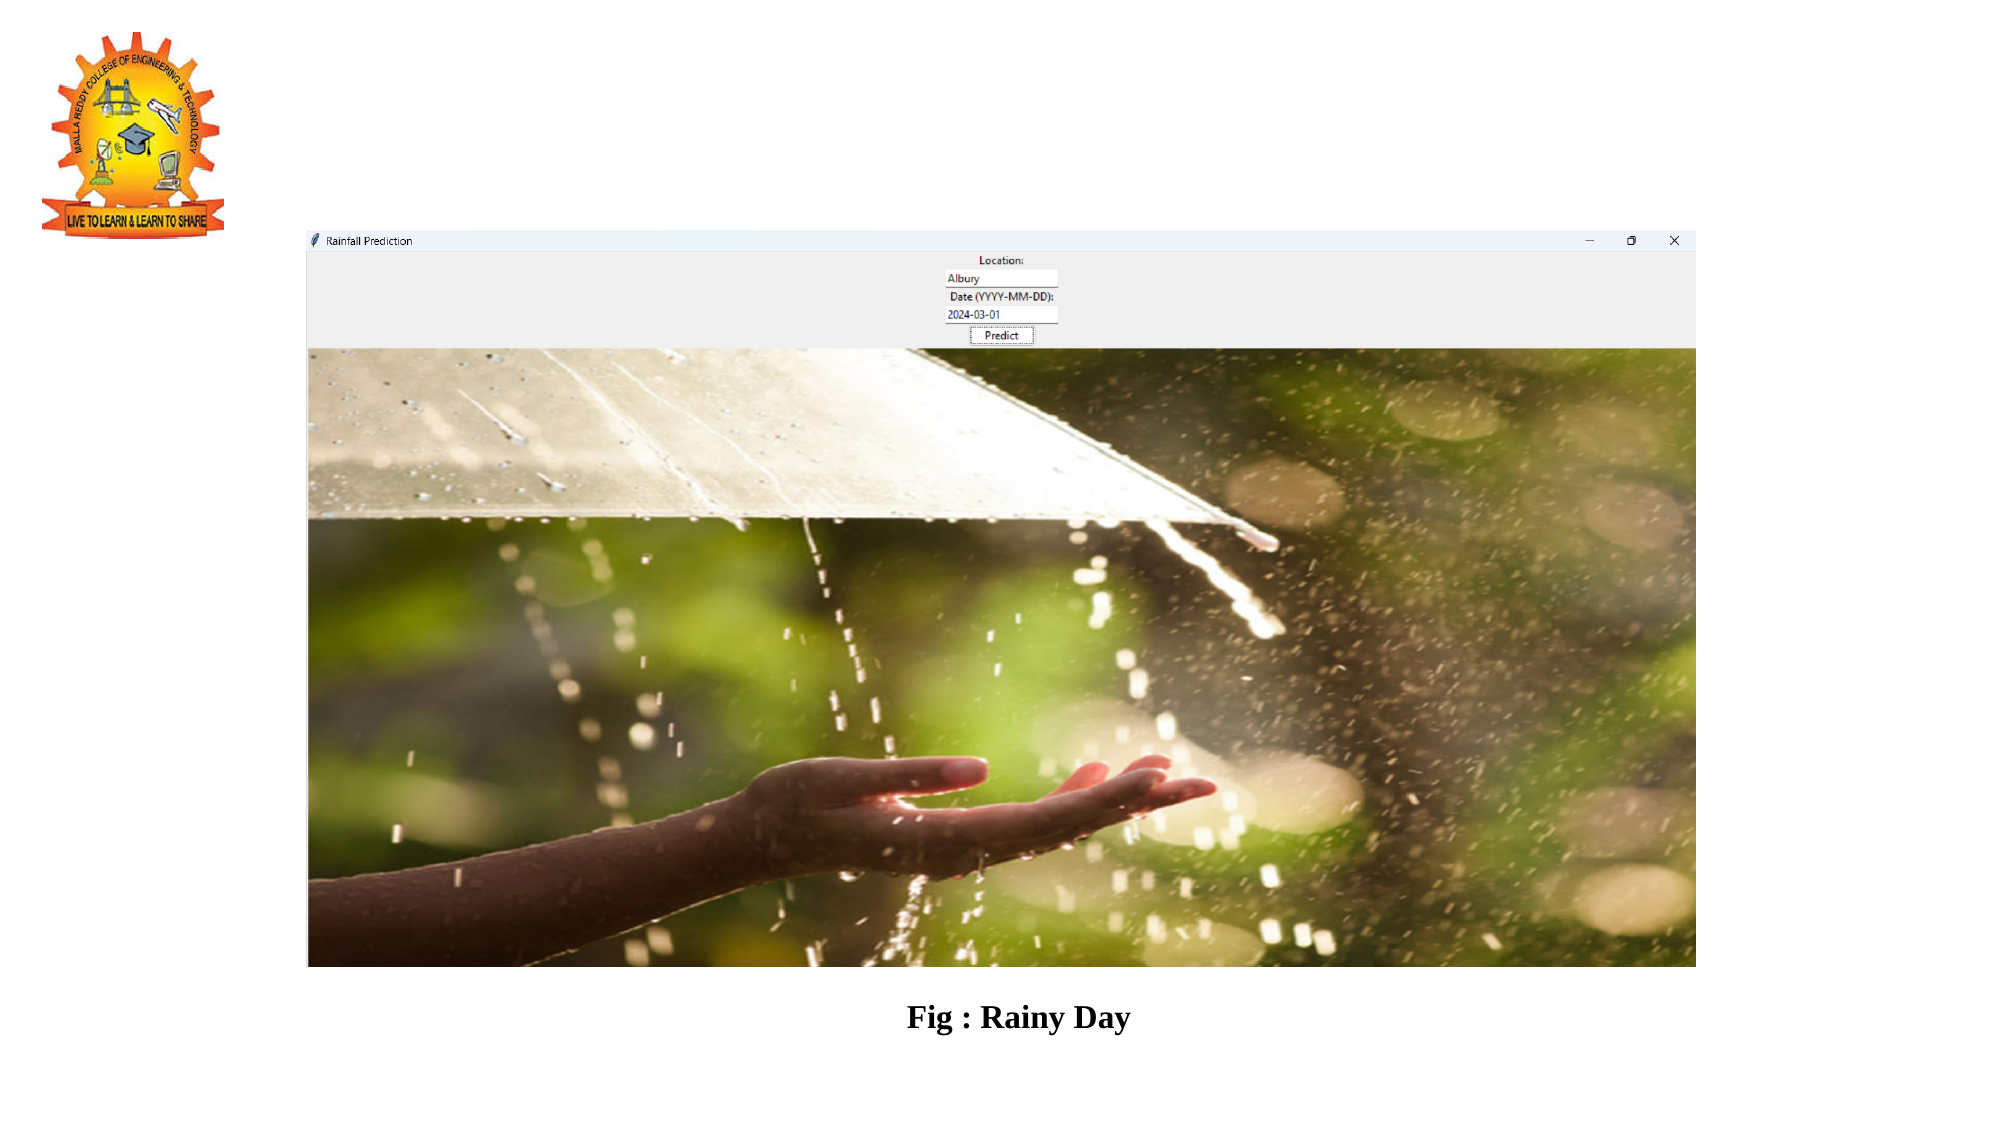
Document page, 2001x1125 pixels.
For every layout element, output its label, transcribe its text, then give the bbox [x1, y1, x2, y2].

picture [306, 230, 1696, 967]
picture [42, 32, 224, 239]
text_box Fig : Rainy Day [892, 988, 1281, 1043]
